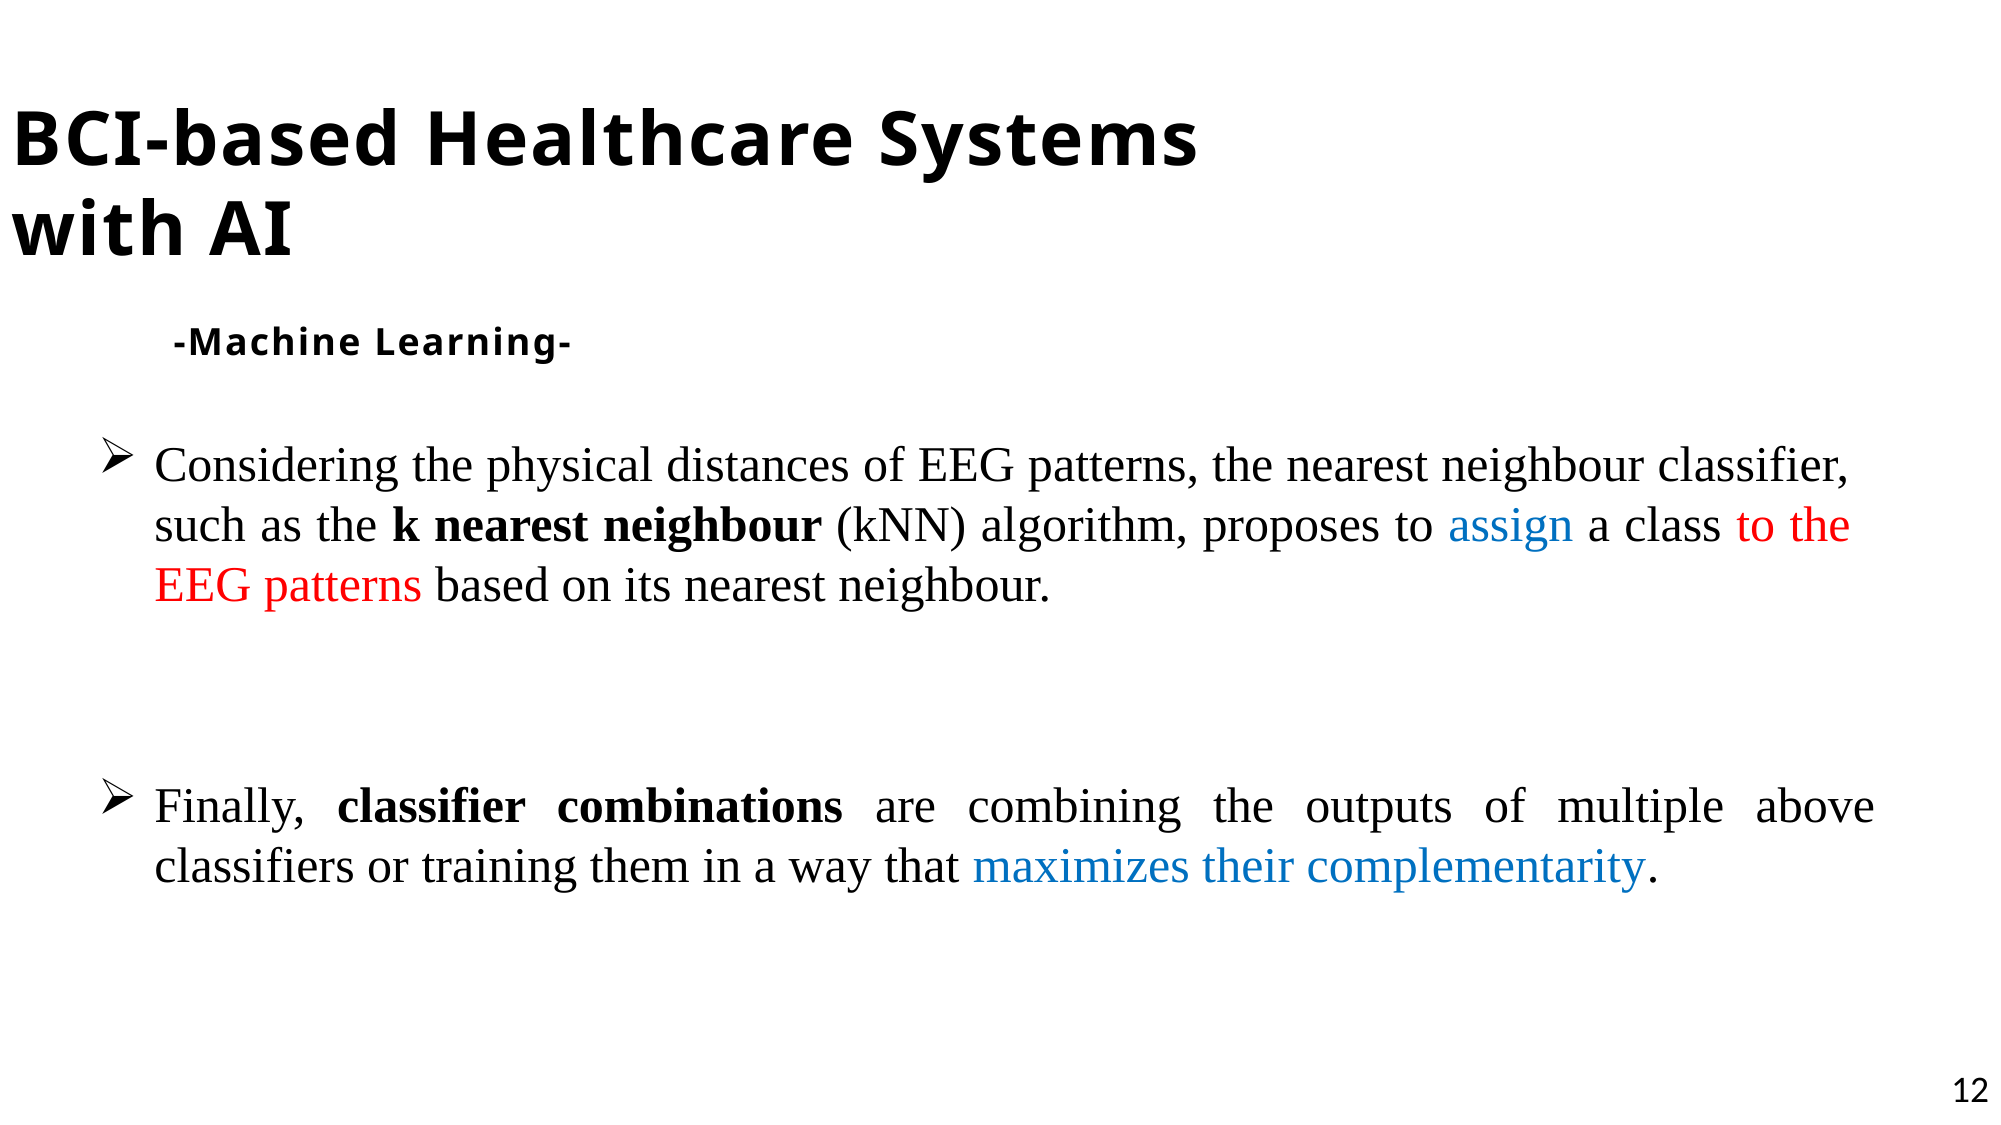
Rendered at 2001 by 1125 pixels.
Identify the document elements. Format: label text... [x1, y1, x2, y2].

text_box -Machine Learning- [0, 310, 873, 371]
text_box Considering the physical distances of EEG patterns, the nearest neighbour classifier, such as the k nearest neighbour (kNN) algorithm, proposes to assign a class to the EEG patterns based on its nearest neighbour. [83, 424, 1866, 620]
text_box Finally, classifier combinations are combining the outputs of multiple above classifiers or training them in a way that maximizes their complementarity. [83, 765, 1891, 901]
text_box 12 [1936, 1057, 2000, 1118]
text_box BCI-based Healthcare Systems with AI [0, 83, 1232, 278]
